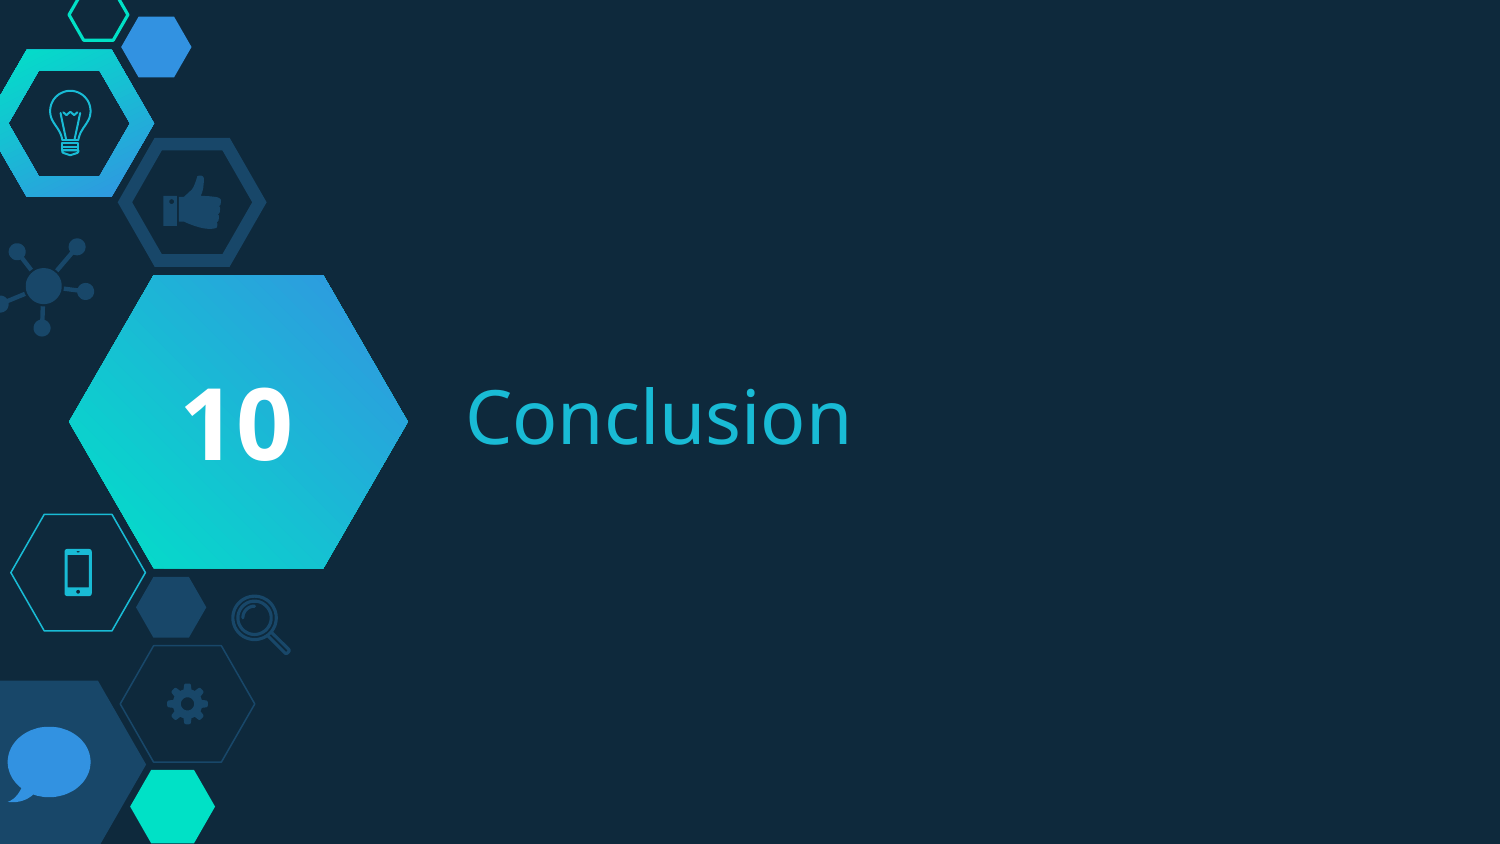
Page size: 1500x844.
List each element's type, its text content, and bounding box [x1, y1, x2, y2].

text_box 10 [67, 274, 407, 566]
title Conclusion [450, 284, 1375, 475]
